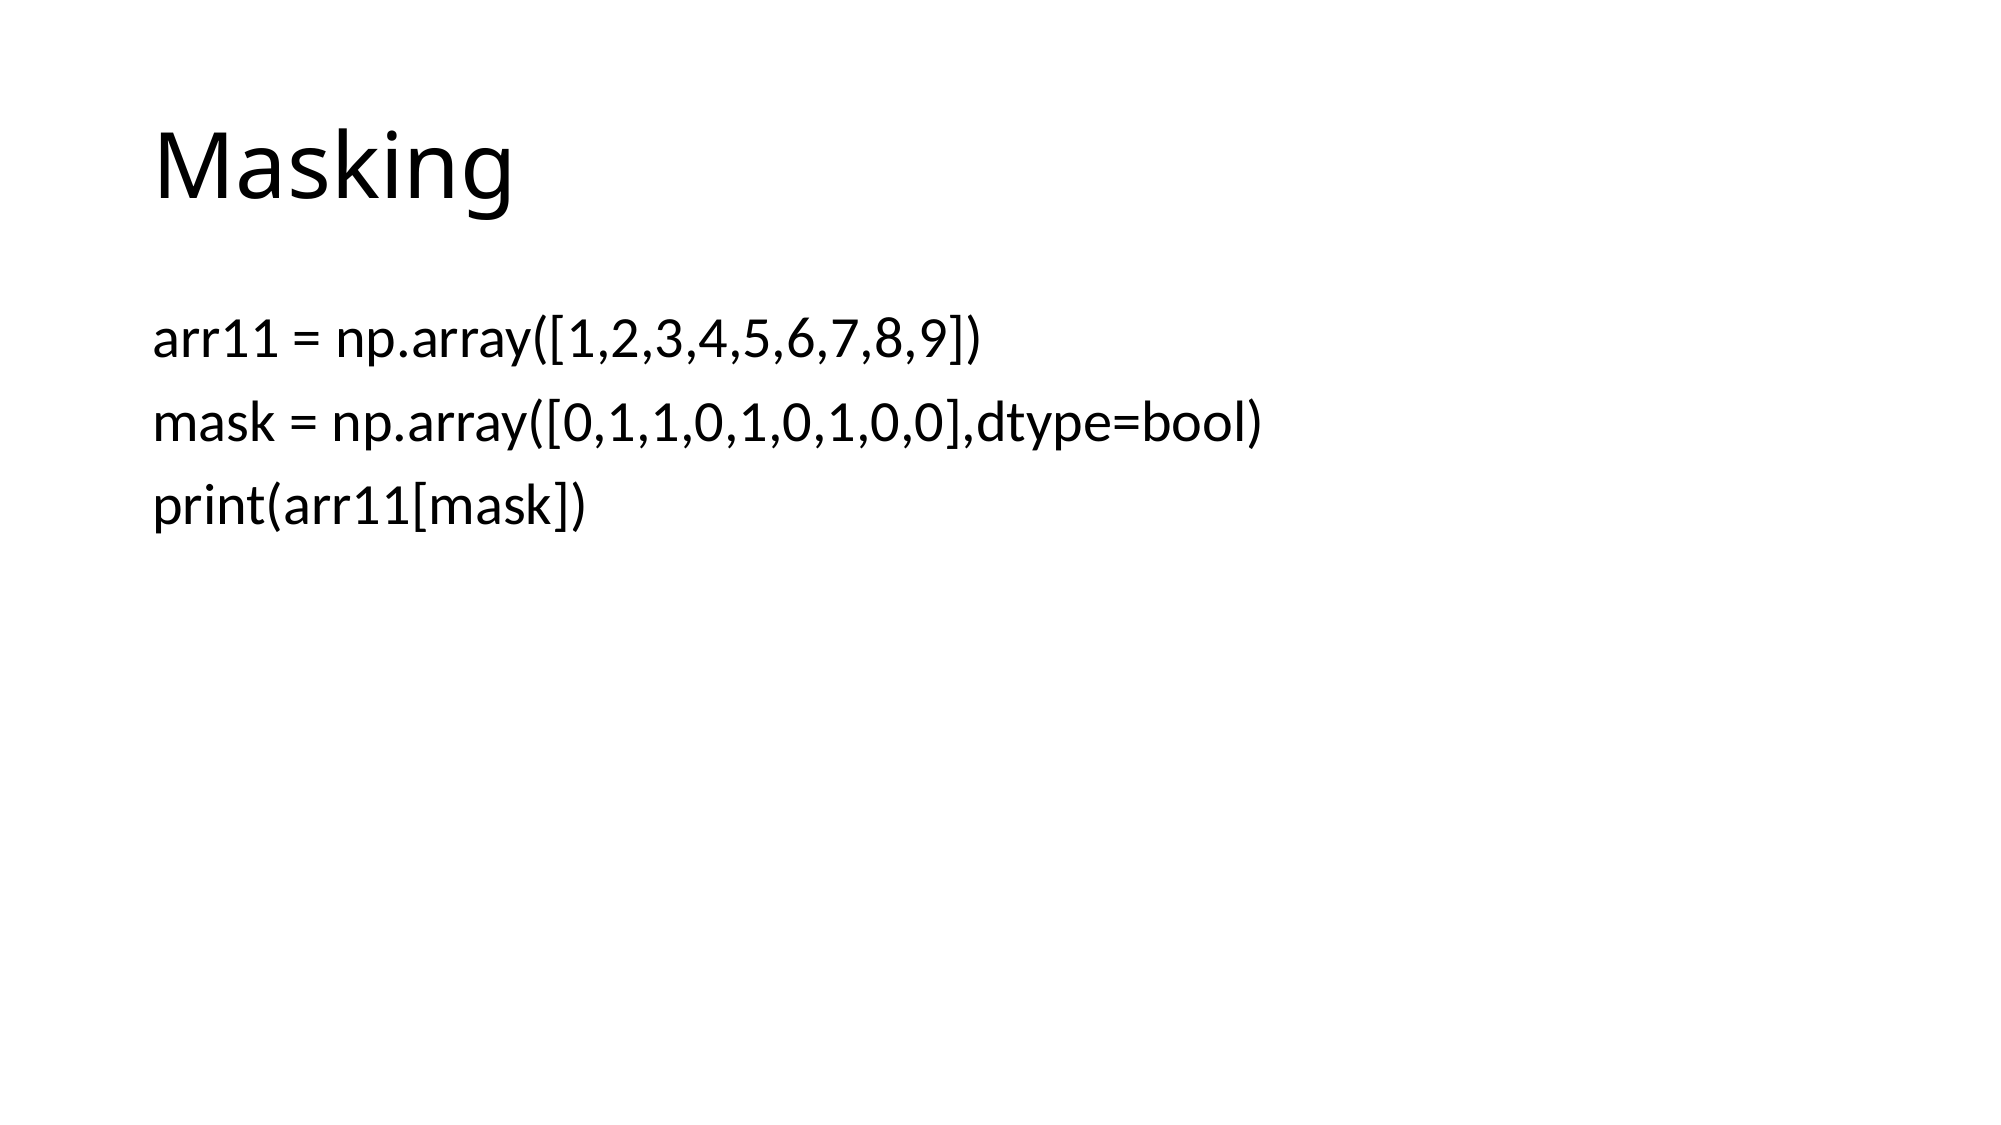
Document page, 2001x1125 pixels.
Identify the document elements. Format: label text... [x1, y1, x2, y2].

title Masking [137, 59, 1863, 278]
list arr11 = np.array([1,2,3,4,5,6,7,8,9]) mask = np.array([0,1,1,0,1,0,1,0,0],dtype=bool) print(arr11[mask]) [137, 299, 1863, 1014]
